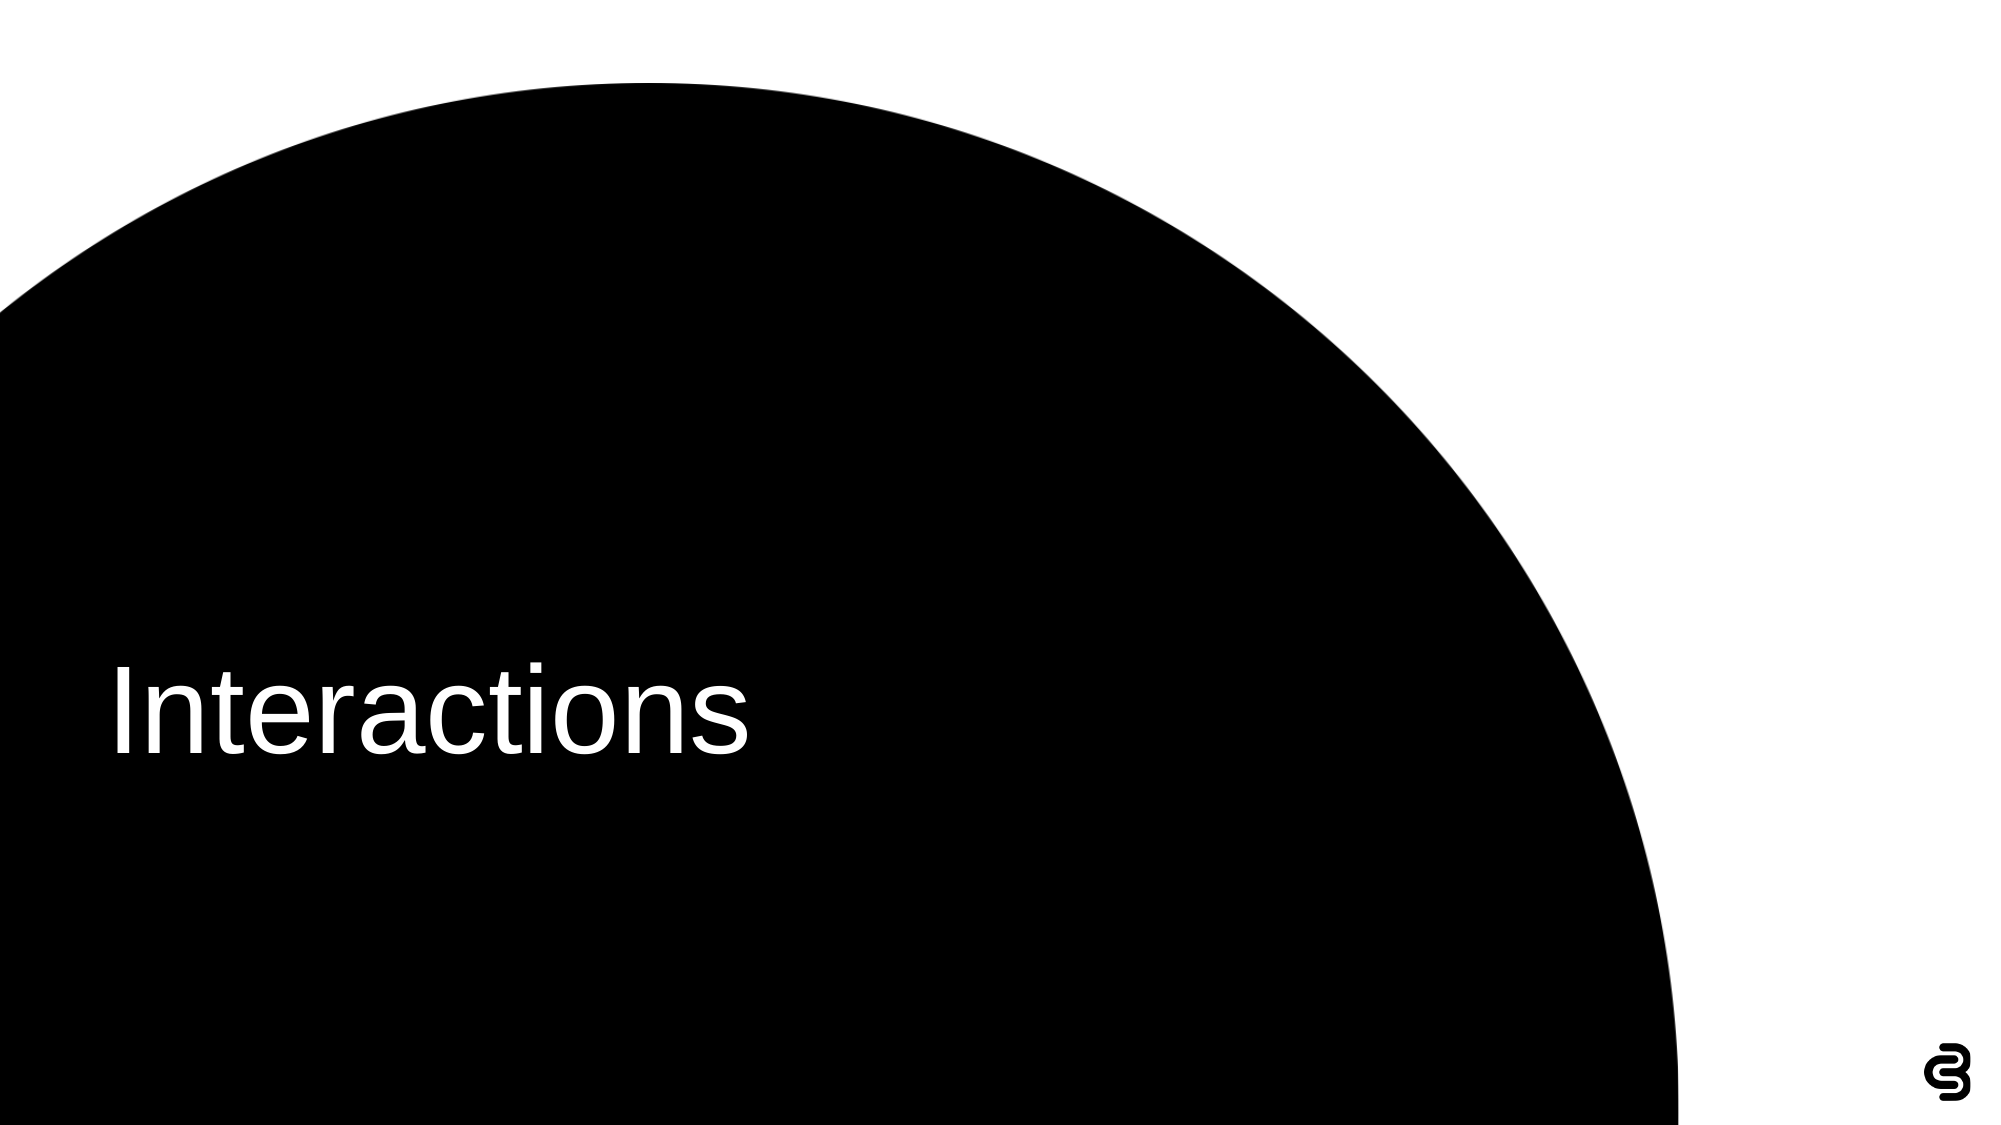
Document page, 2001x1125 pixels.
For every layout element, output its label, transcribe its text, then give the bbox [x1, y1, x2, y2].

picture [1924, 1043, 1971, 1101]
subtitle Interactions [106, 436, 1303, 781]
picture [0, 83, 1679, 1125]
